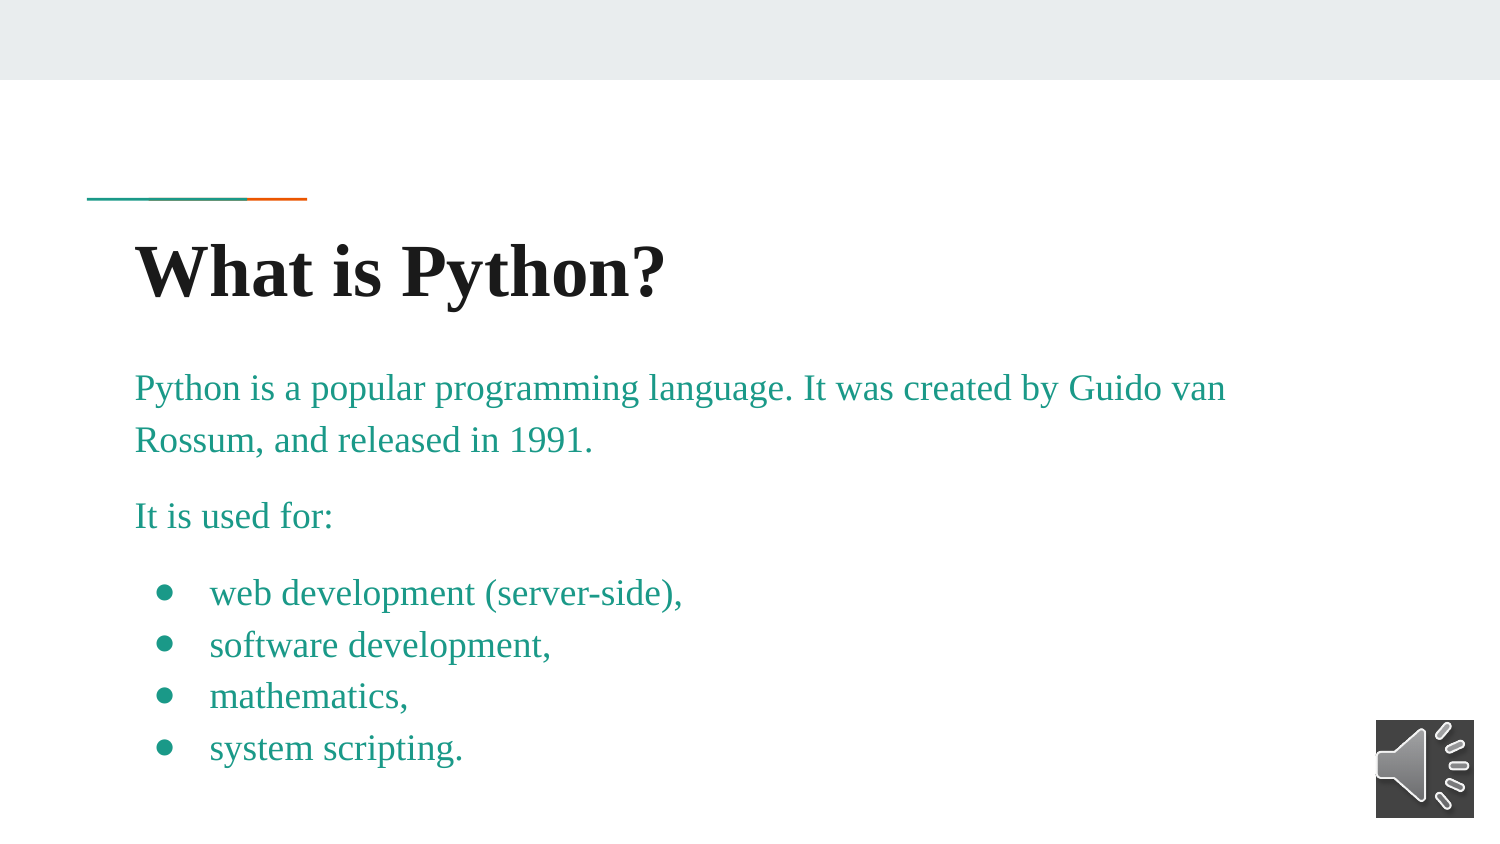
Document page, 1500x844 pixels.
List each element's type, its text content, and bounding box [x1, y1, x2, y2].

title What is Python? [119, 216, 1381, 305]
list Python is a popular programming language. It was created by Guido van Rossum, and released in 1991. It is used for: web development (server-side), software development, mathematics, system scripting. [119, 341, 1381, 712]
picture [1374, 718, 1476, 819]
